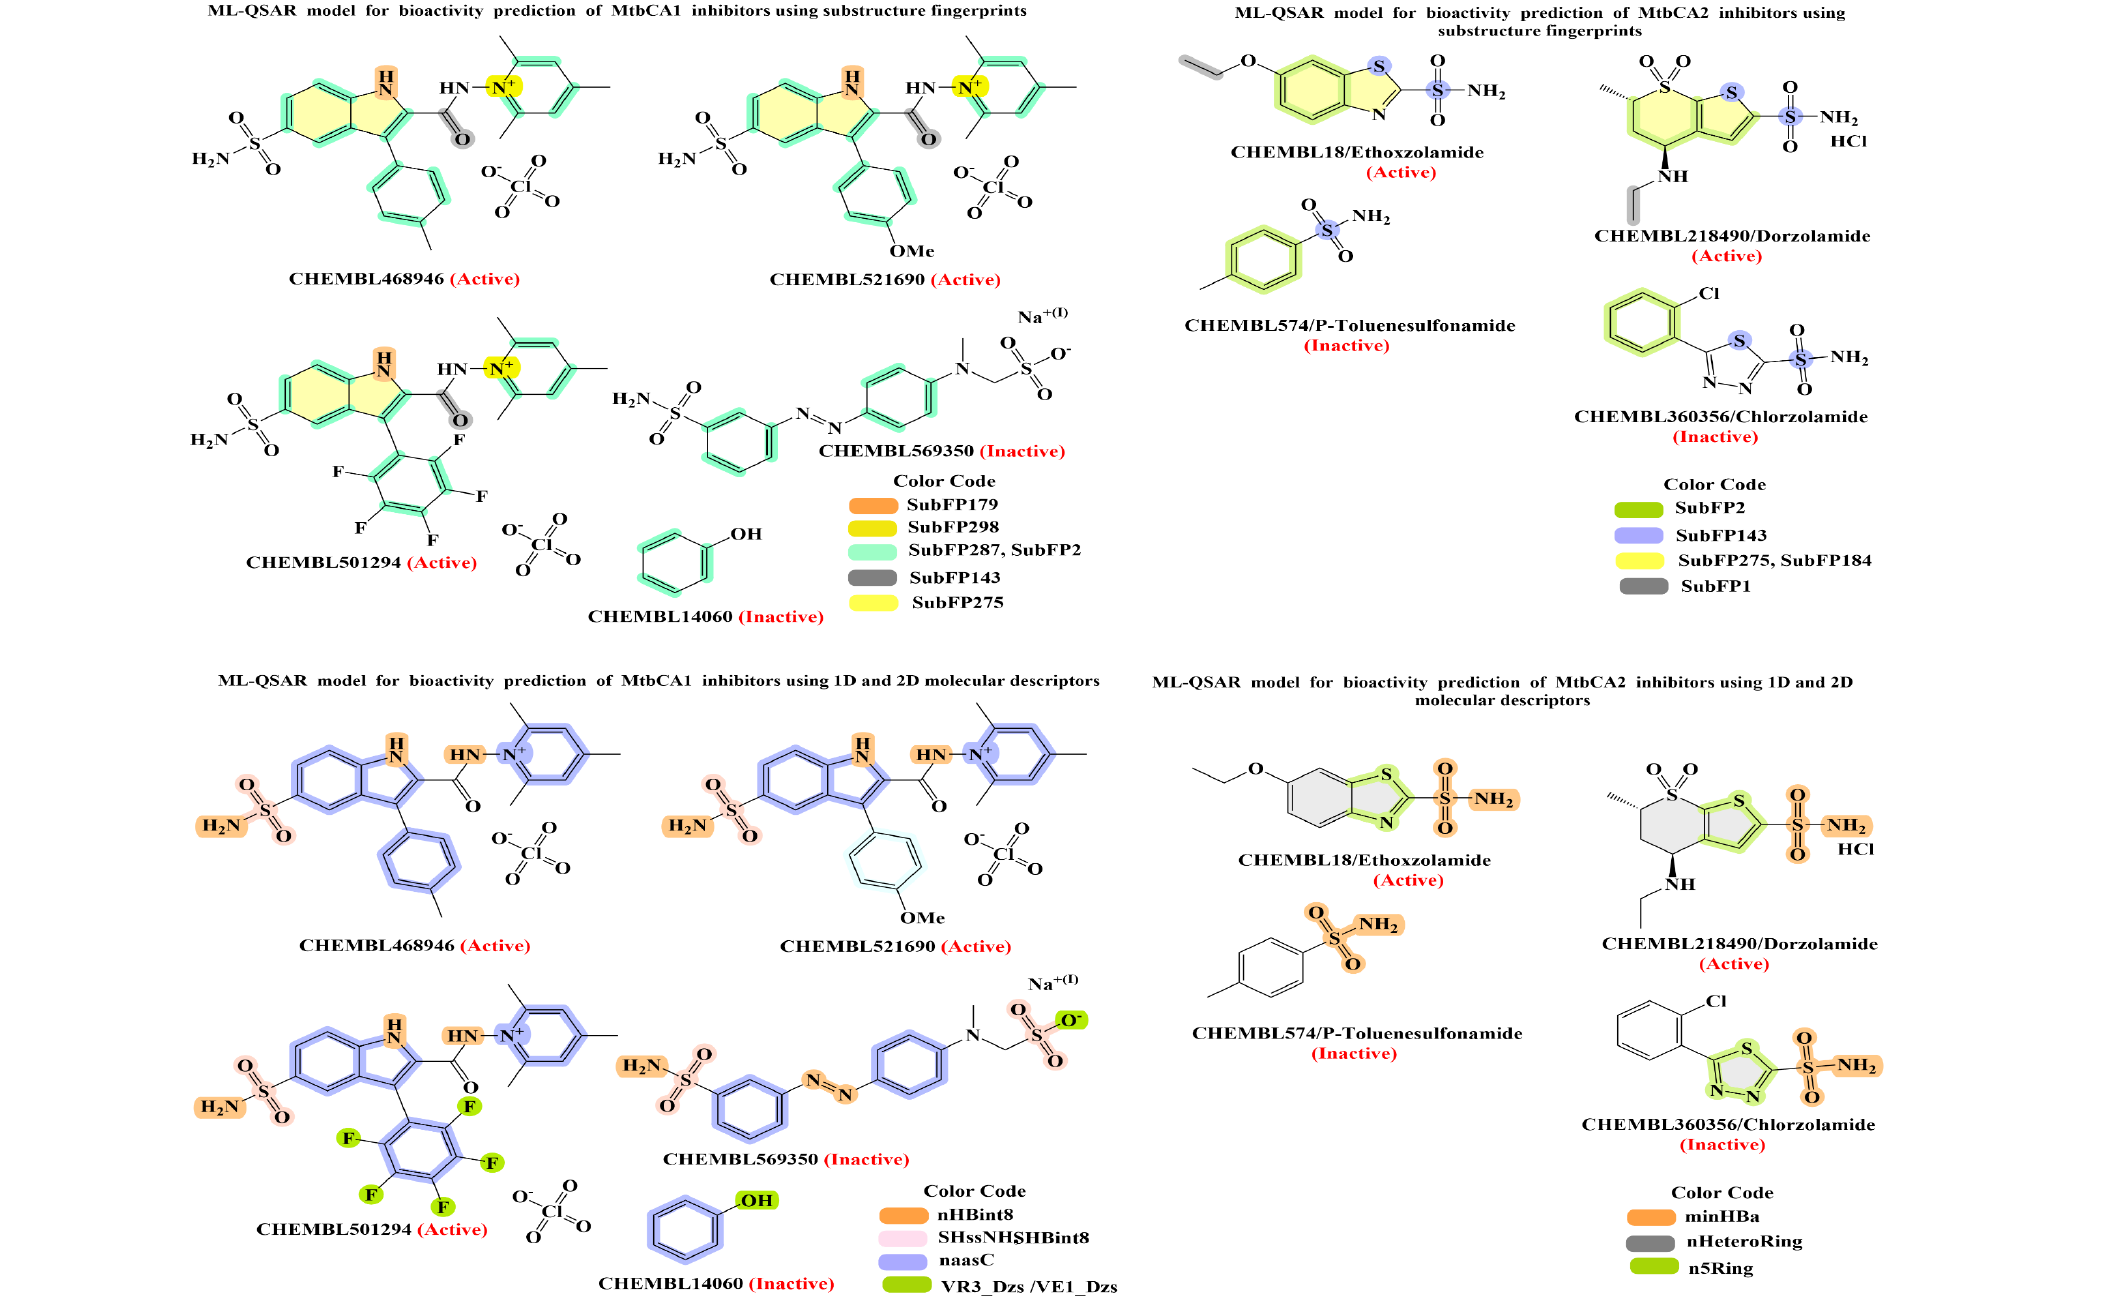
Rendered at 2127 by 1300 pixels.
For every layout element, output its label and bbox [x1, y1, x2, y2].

picture [186, 0, 1887, 1300]
